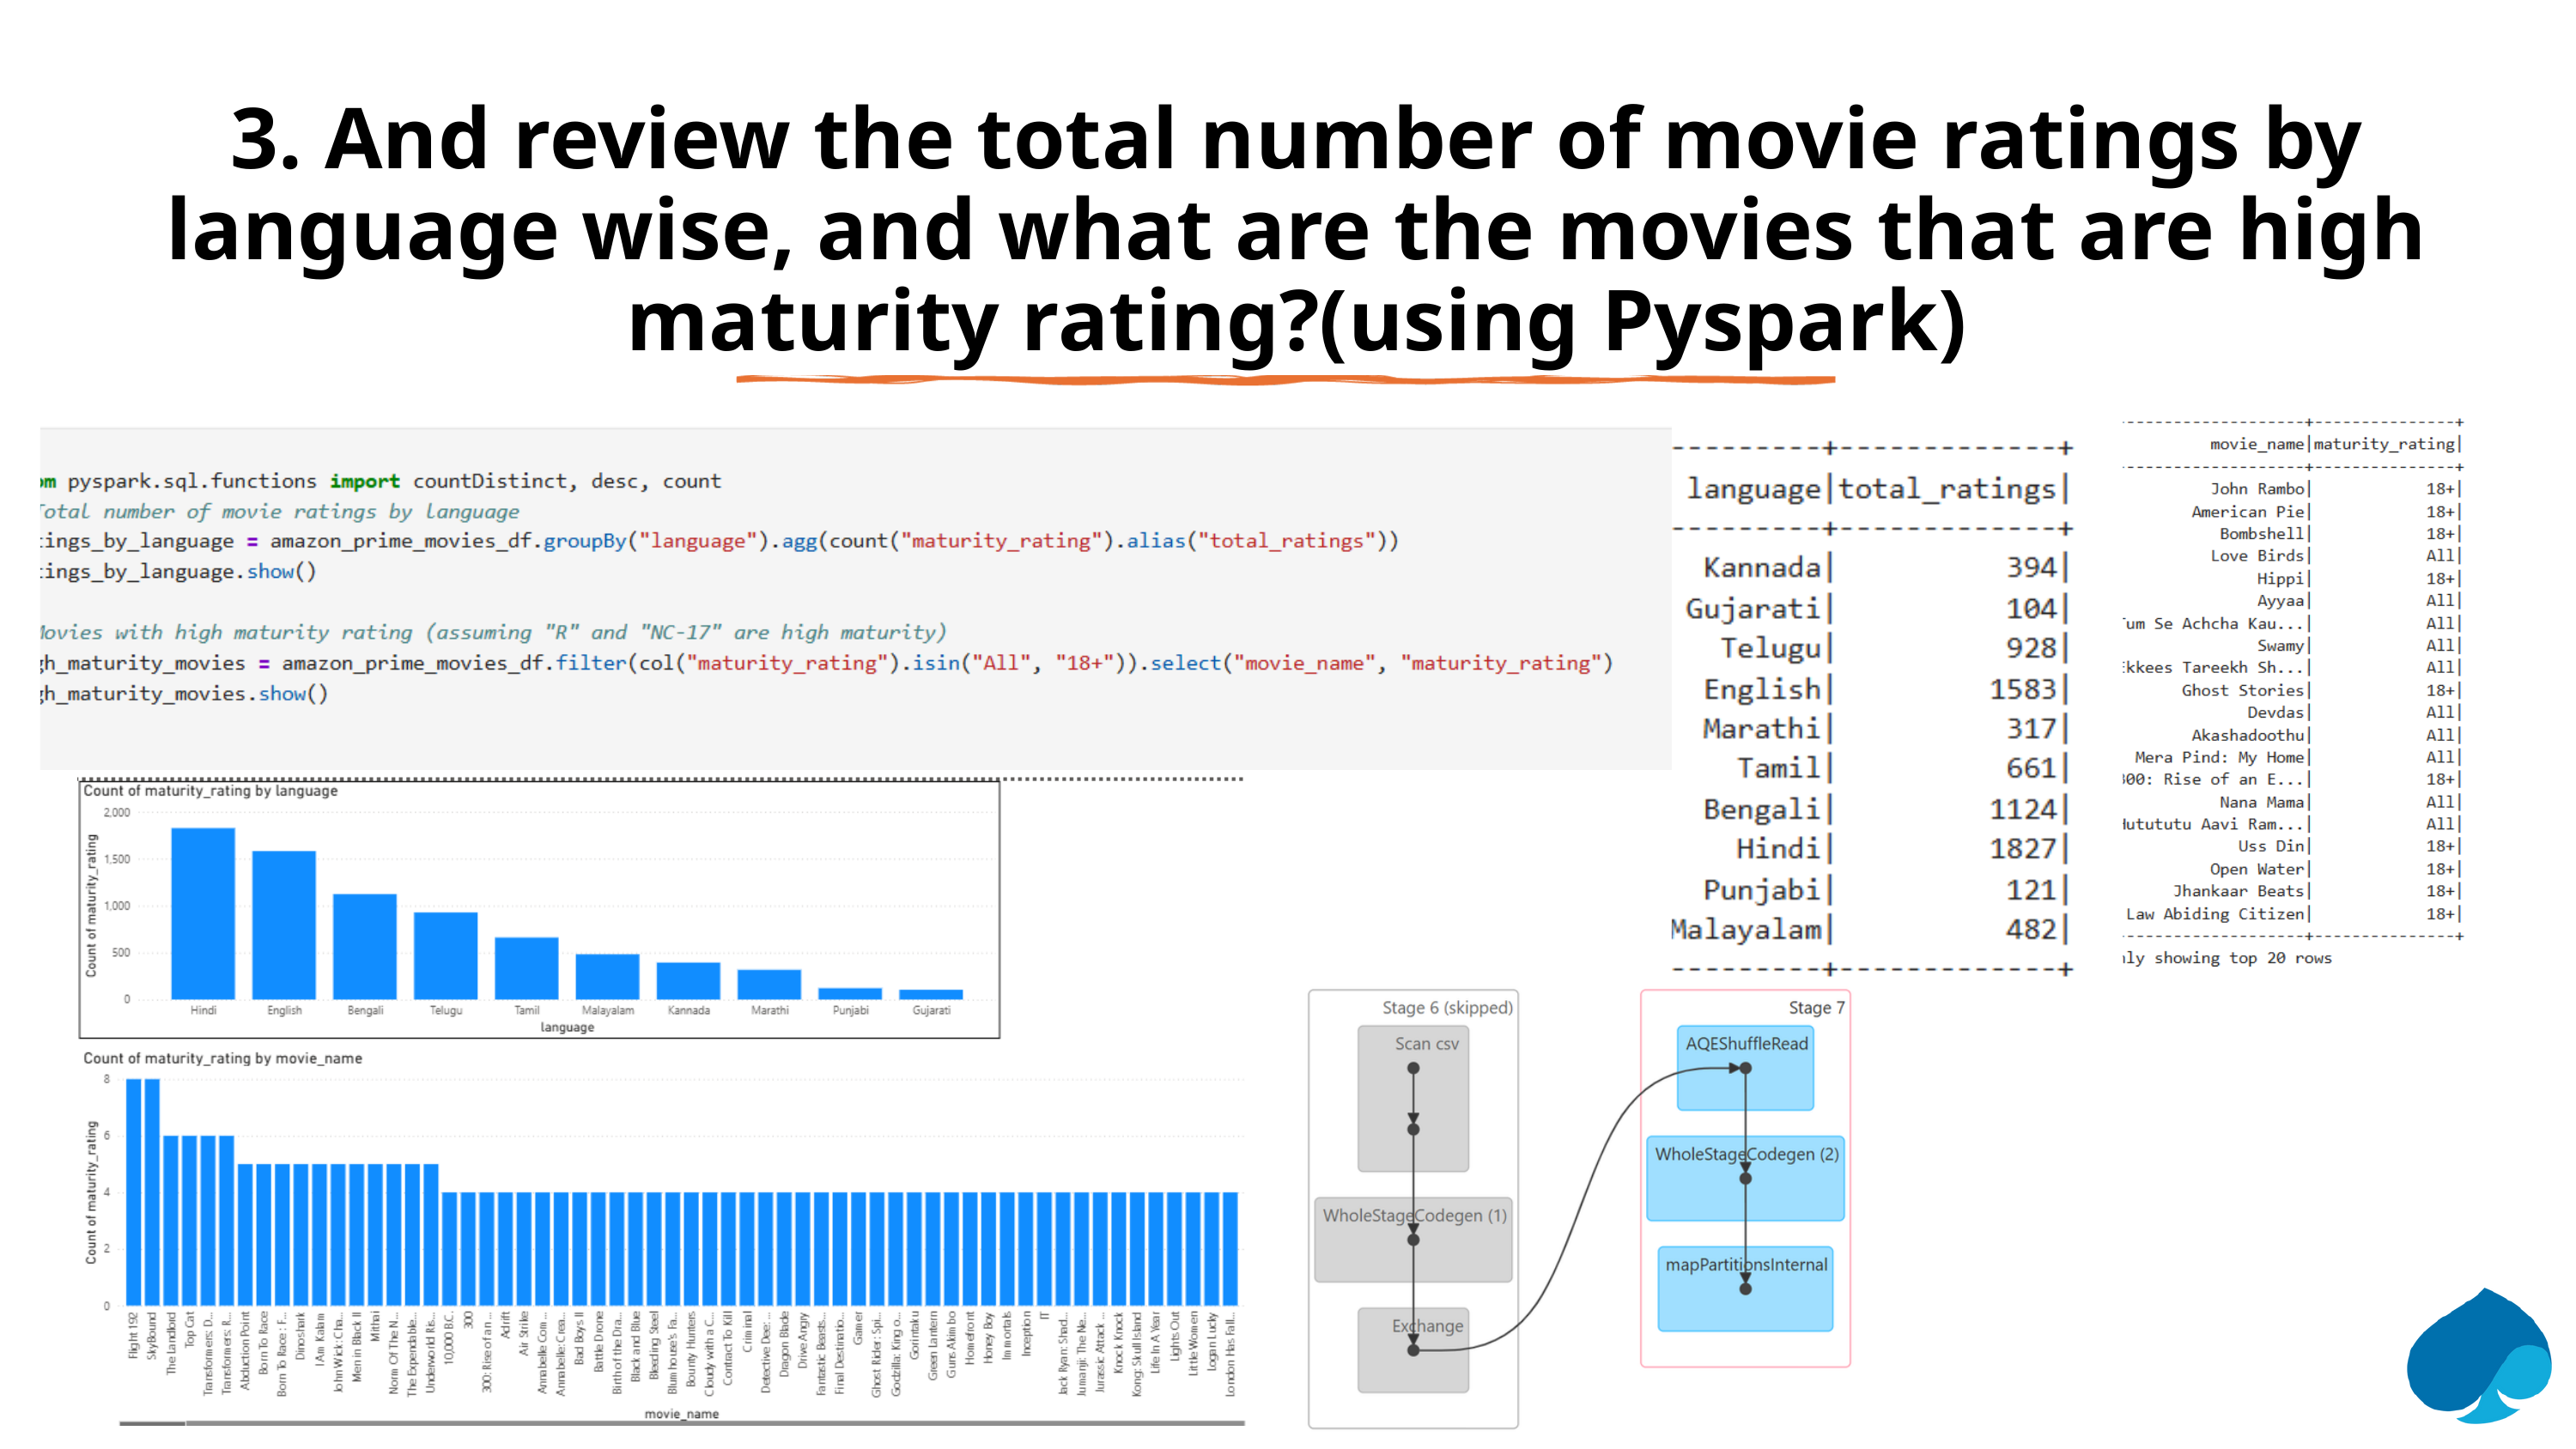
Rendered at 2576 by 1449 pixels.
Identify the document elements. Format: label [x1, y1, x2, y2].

text_box [1671, 424, 2576, 1025]
text_box [144, 79, 2451, 423]
text_box [76, 772, 1247, 1426]
text_box [1297, 978, 1881, 1449]
text_box [2123, 388, 2576, 967]
text_box [2354, 1285, 2576, 1426]
text_box [39, 424, 1670, 771]
